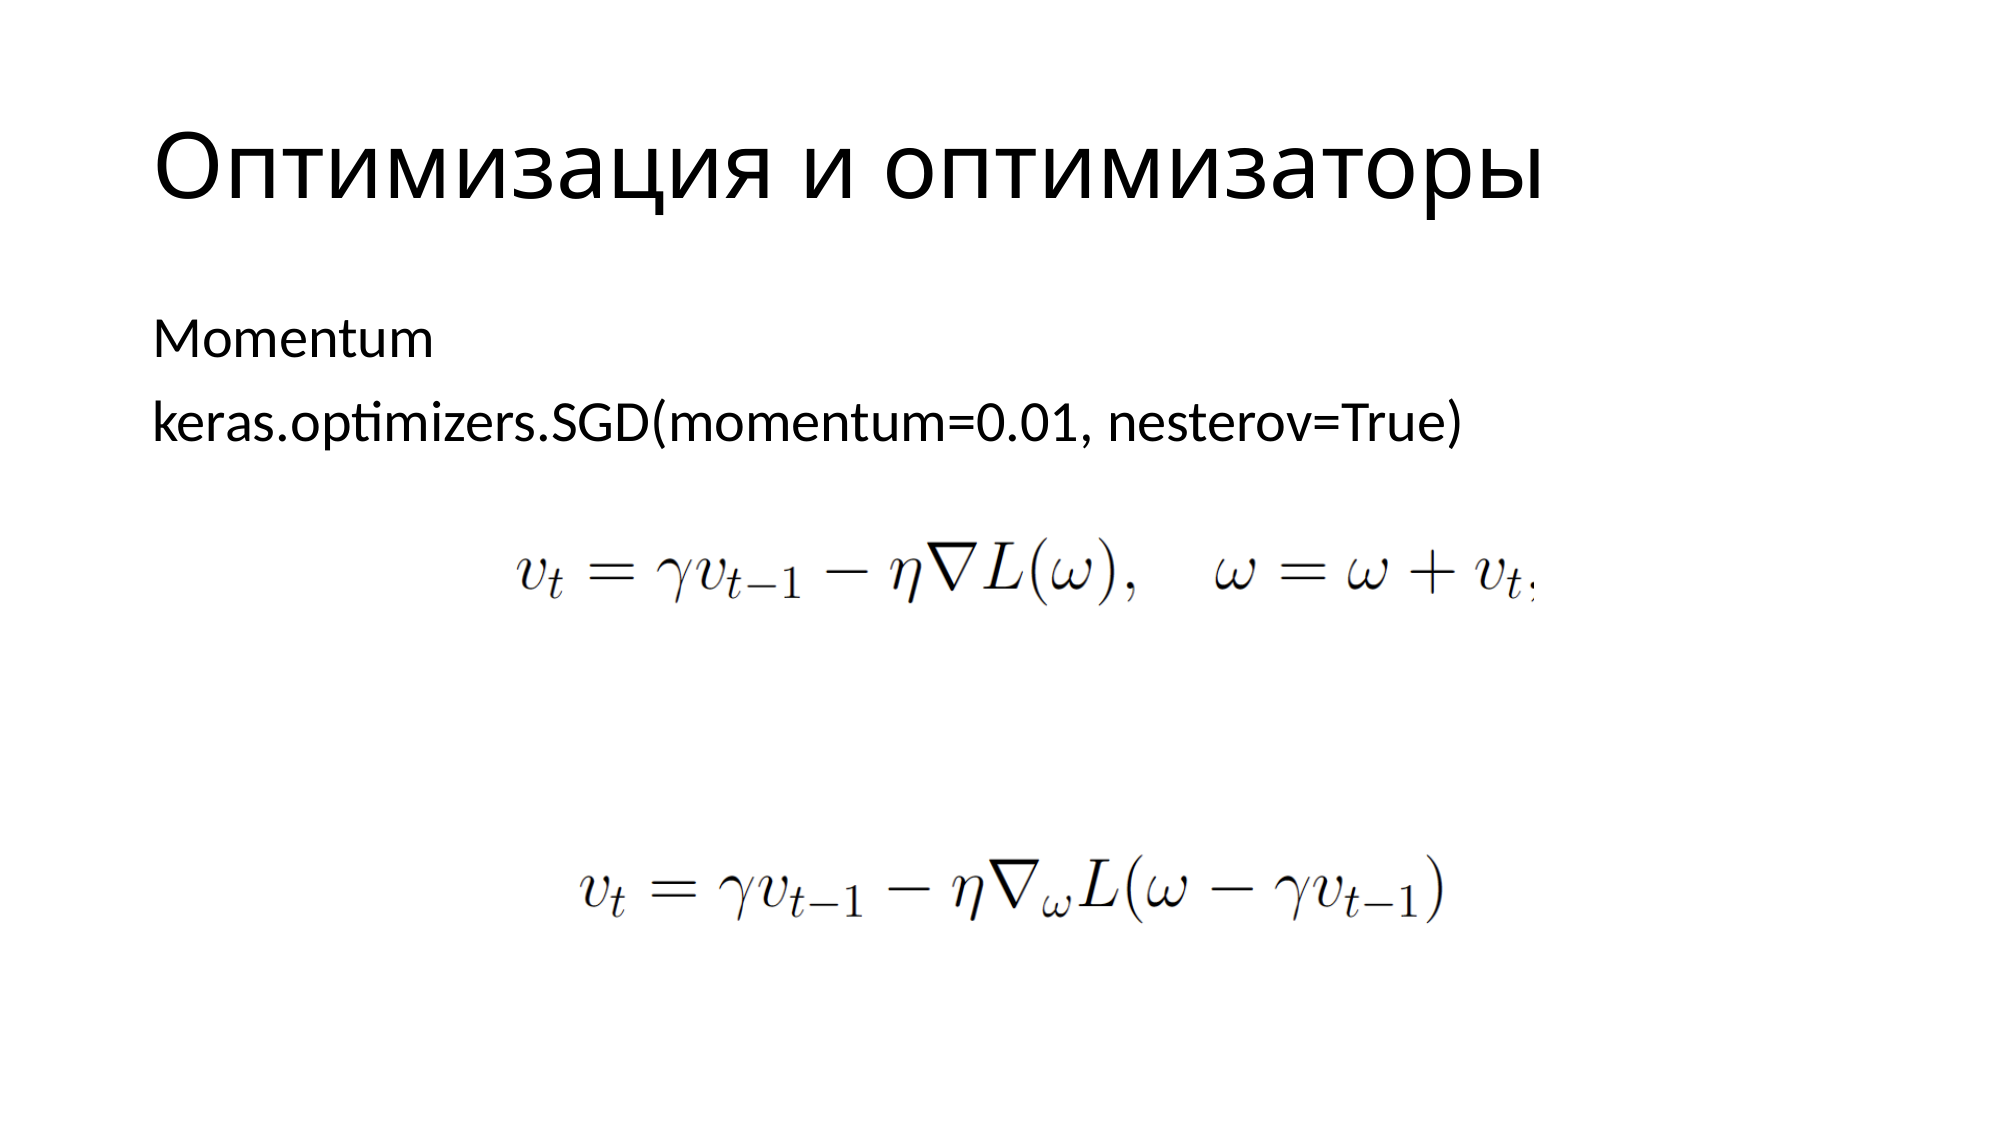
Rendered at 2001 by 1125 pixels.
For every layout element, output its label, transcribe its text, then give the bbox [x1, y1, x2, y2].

picture [549, 825, 1450, 943]
picture [466, 504, 1534, 621]
title Оптимизация и оптимизаторы [137, 59, 1863, 278]
